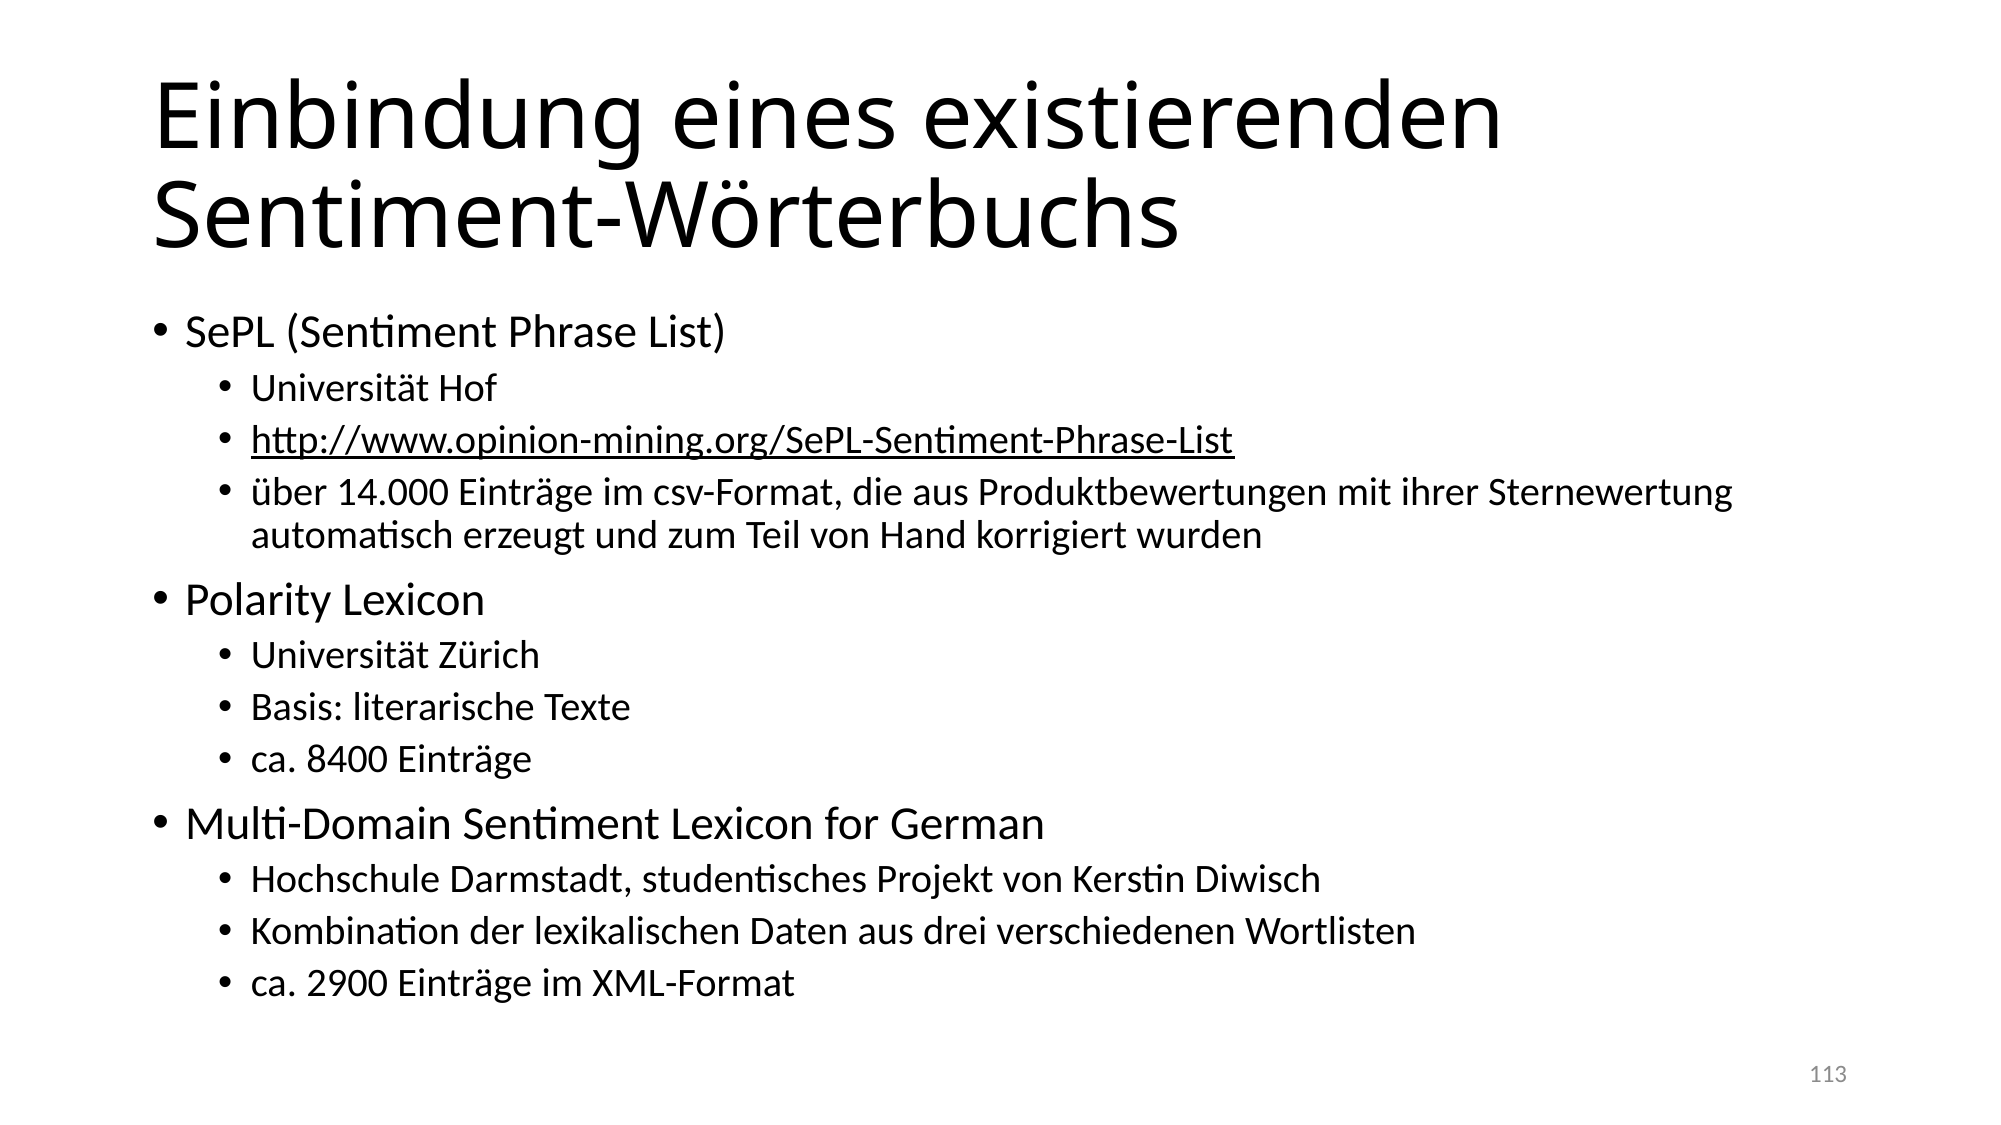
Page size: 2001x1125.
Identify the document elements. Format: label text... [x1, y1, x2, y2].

title Einbindung eines existierenden Sentiment-Wörterbuchs [137, 59, 1863, 278]
slide_number 113 [1412, 1042, 1863, 1103]
list SePL (Sentiment Phrase List) Universität Hof http://www.opinion-mining.org/SePL-Sentiment-Phrase-List über 14.000 Einträge im csv-Format, die aus Produktbewertungen mit ihrer Sternewertung automatisch erzeugt und zum Teil von Hand korrigiert wurden Polarity Lexicon Universität Zürich Basis: literarische Texte ca. 8400 Einträge Multi-Domain Sentiment Lexicon for German Hochschule Darmstadt, studentisches Projekt von Kerstin Diwisch Kombination der lexikalischen Daten aus drei verschiedenen Wortlisten ca. 2900 Einträge im XML-Format [137, 299, 1863, 1014]
